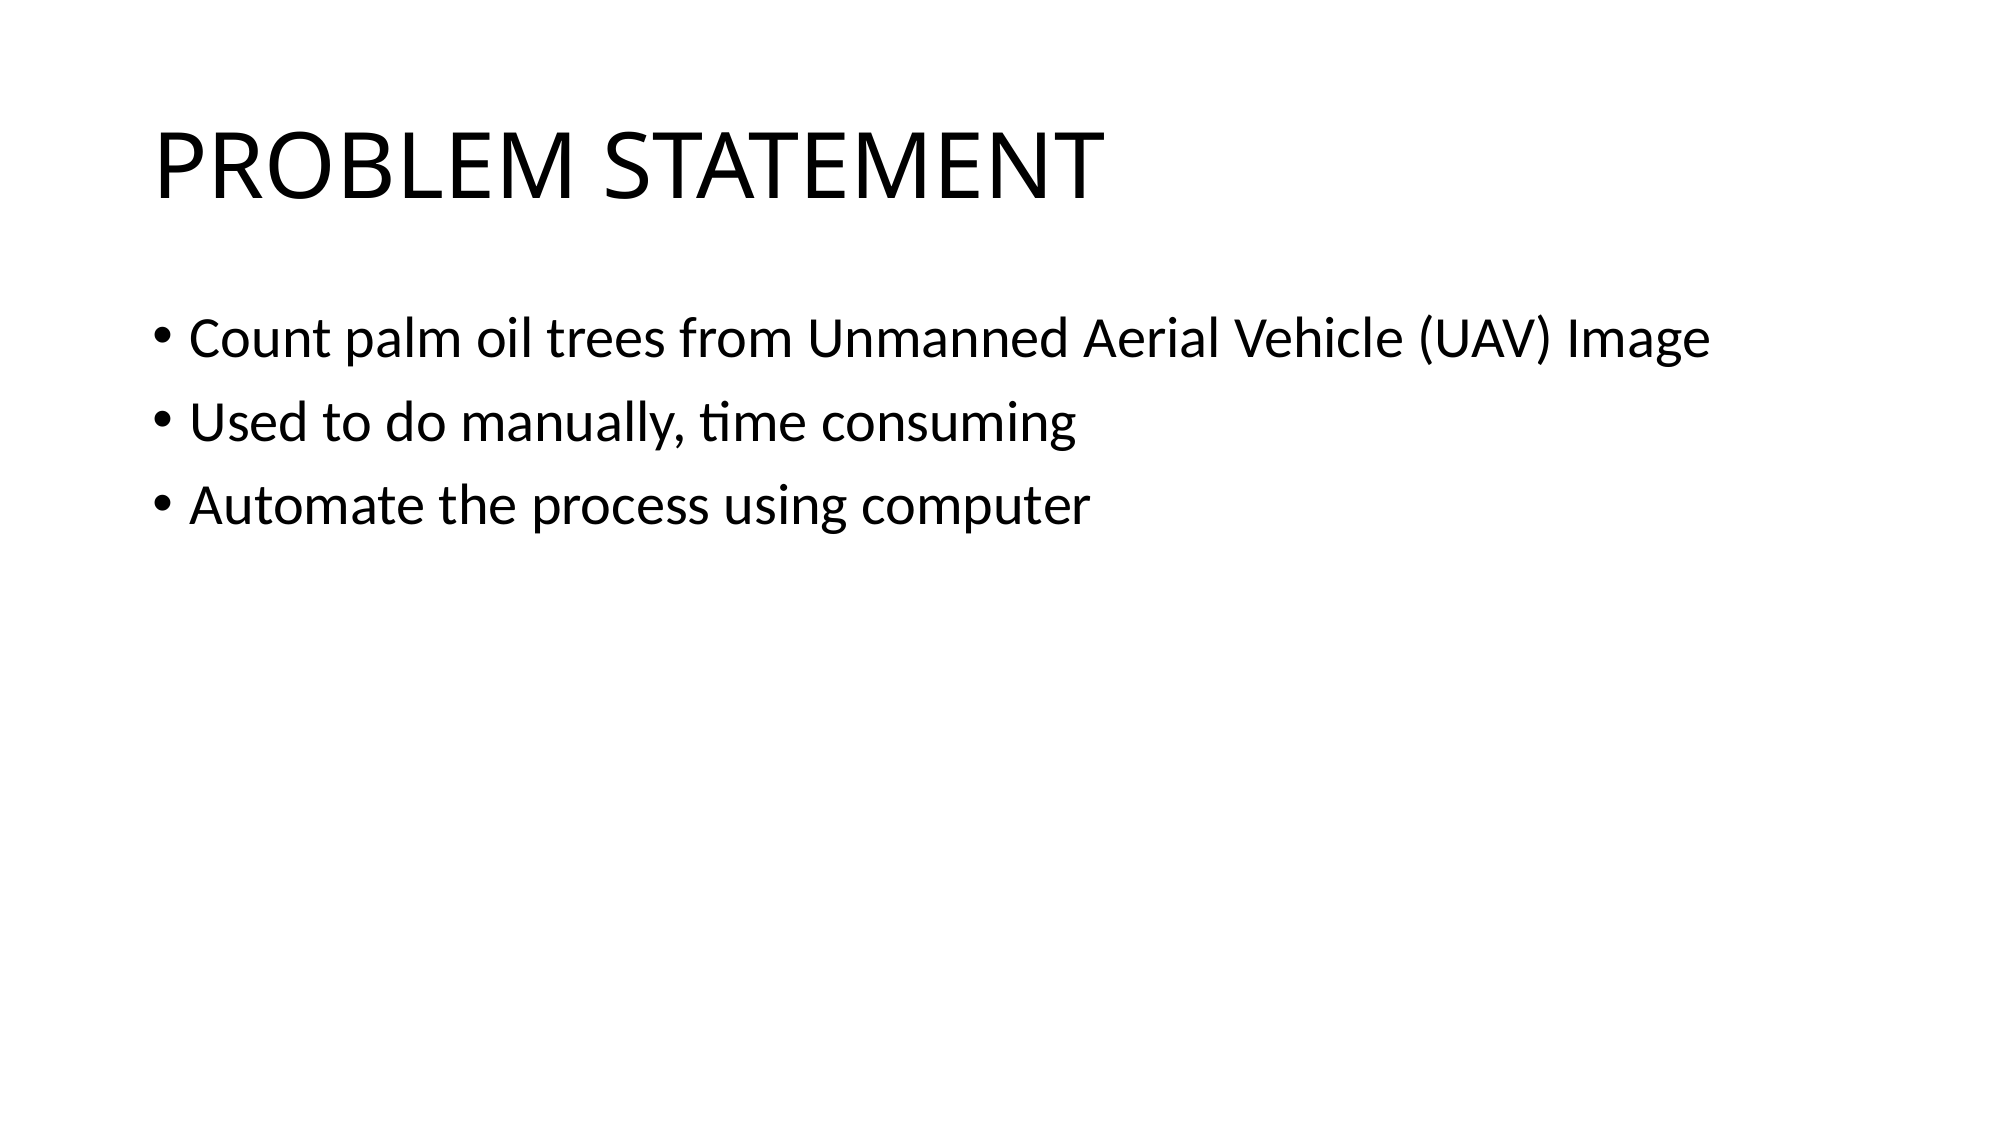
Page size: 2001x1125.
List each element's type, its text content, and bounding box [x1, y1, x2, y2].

title PROBLEM STATEMENT [137, 59, 1863, 278]
list Count palm oil trees from Unmanned Aerial Vehicle (UAV) Image Used to do manually, time consuming Automate the process using computer [137, 299, 1863, 1014]
